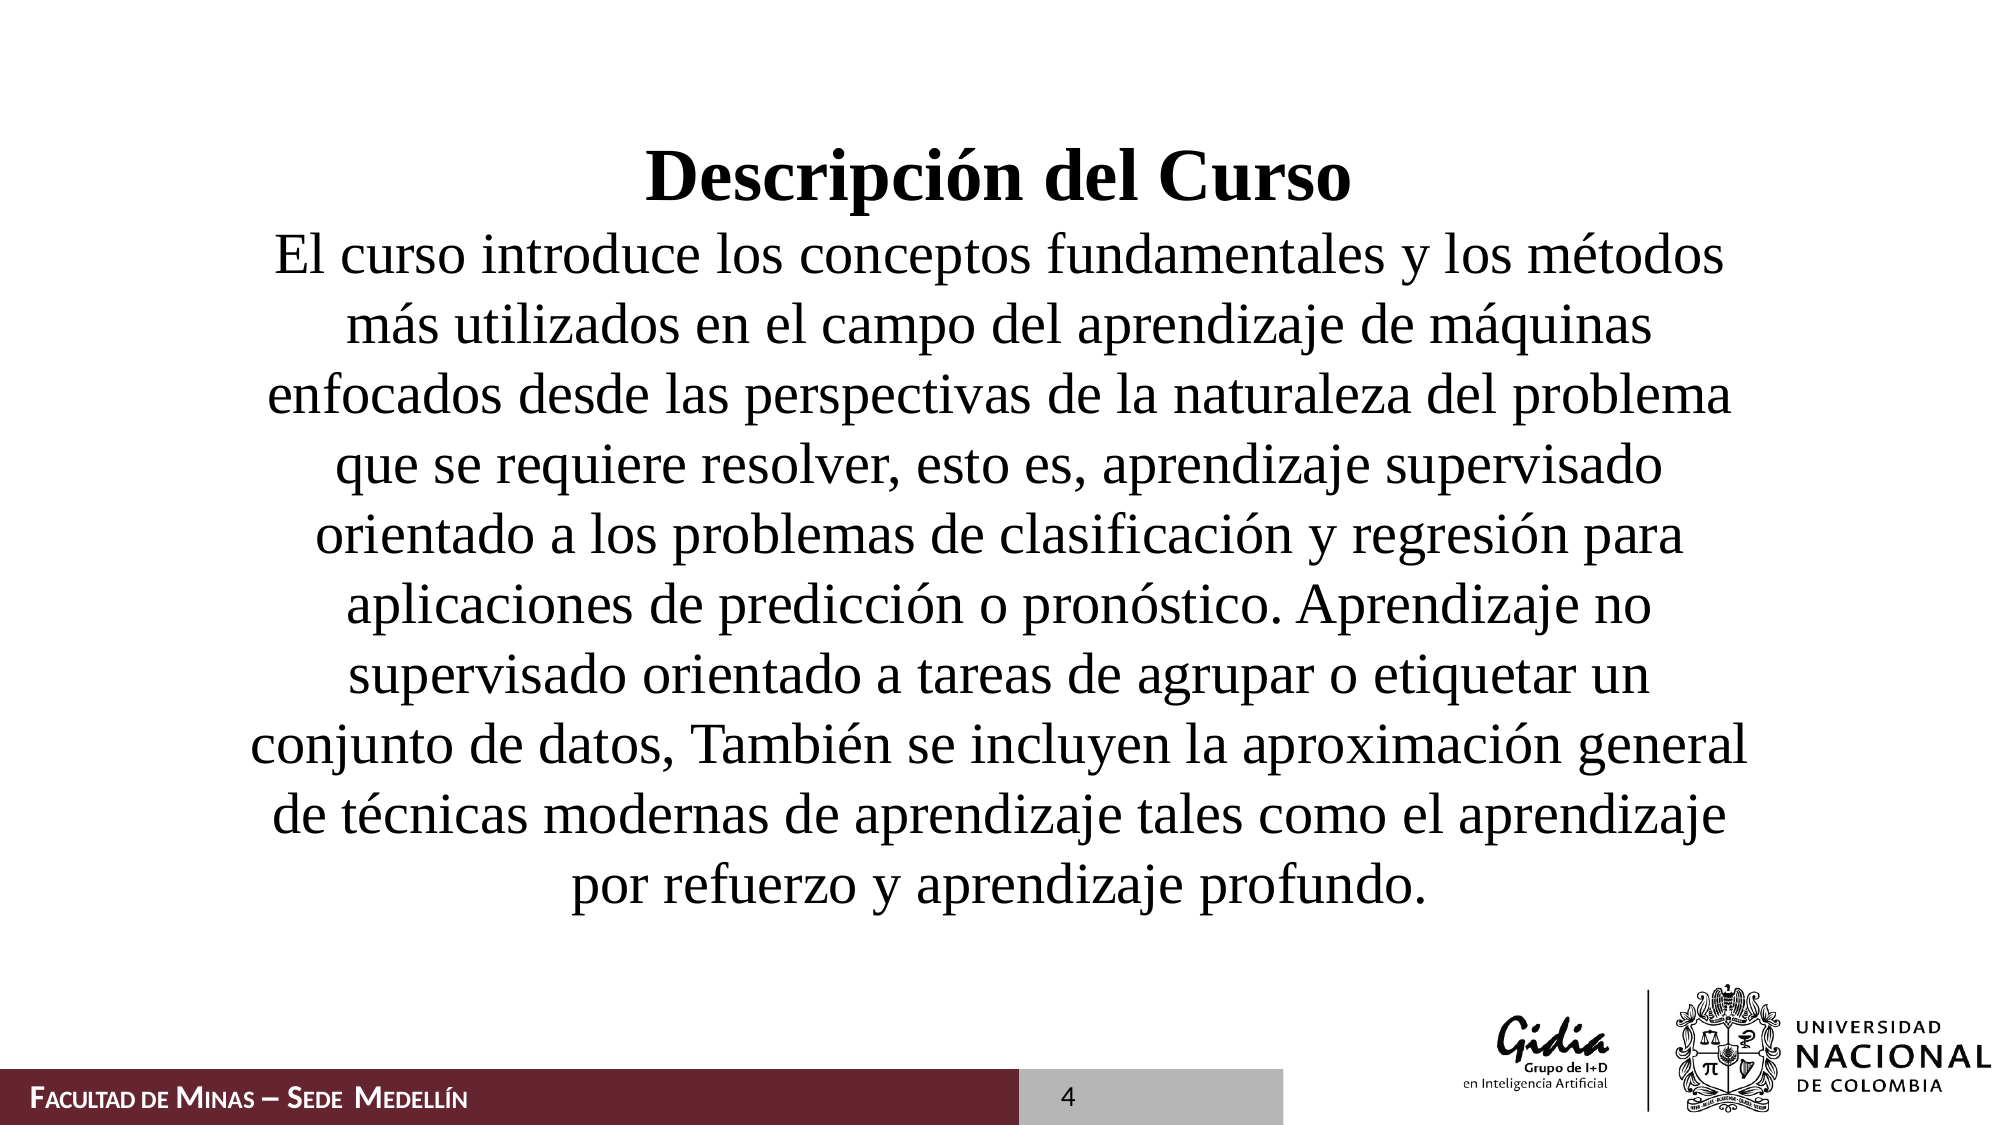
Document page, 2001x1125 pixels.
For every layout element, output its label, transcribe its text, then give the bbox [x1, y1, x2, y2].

picture [1463, 983, 1992, 1113]
slide_number 4 [1054, 1082, 1097, 1116]
title Descripción del Curso El curso introduce los conceptos fundamentales y los métodos más utilizados en el campo del aprendizaje de máquinas enfocados desde las perspectivas de la naturaleza del problema que se requiere resolver, esto es, aprendizaje supervisado orientado a los problemas de clasificación y regresión para aplicaciones de predicción o pronóstico. Aprendizaje no supervisado orientado a tareas de agrupar o etiquetar un conjunto de datos, También se incluyen la aproximación general de técnicas modernas de aprendizaje tales como el aprendizaje por refuerzo y aprendizaje profundo. [249, 125, 1750, 923]
